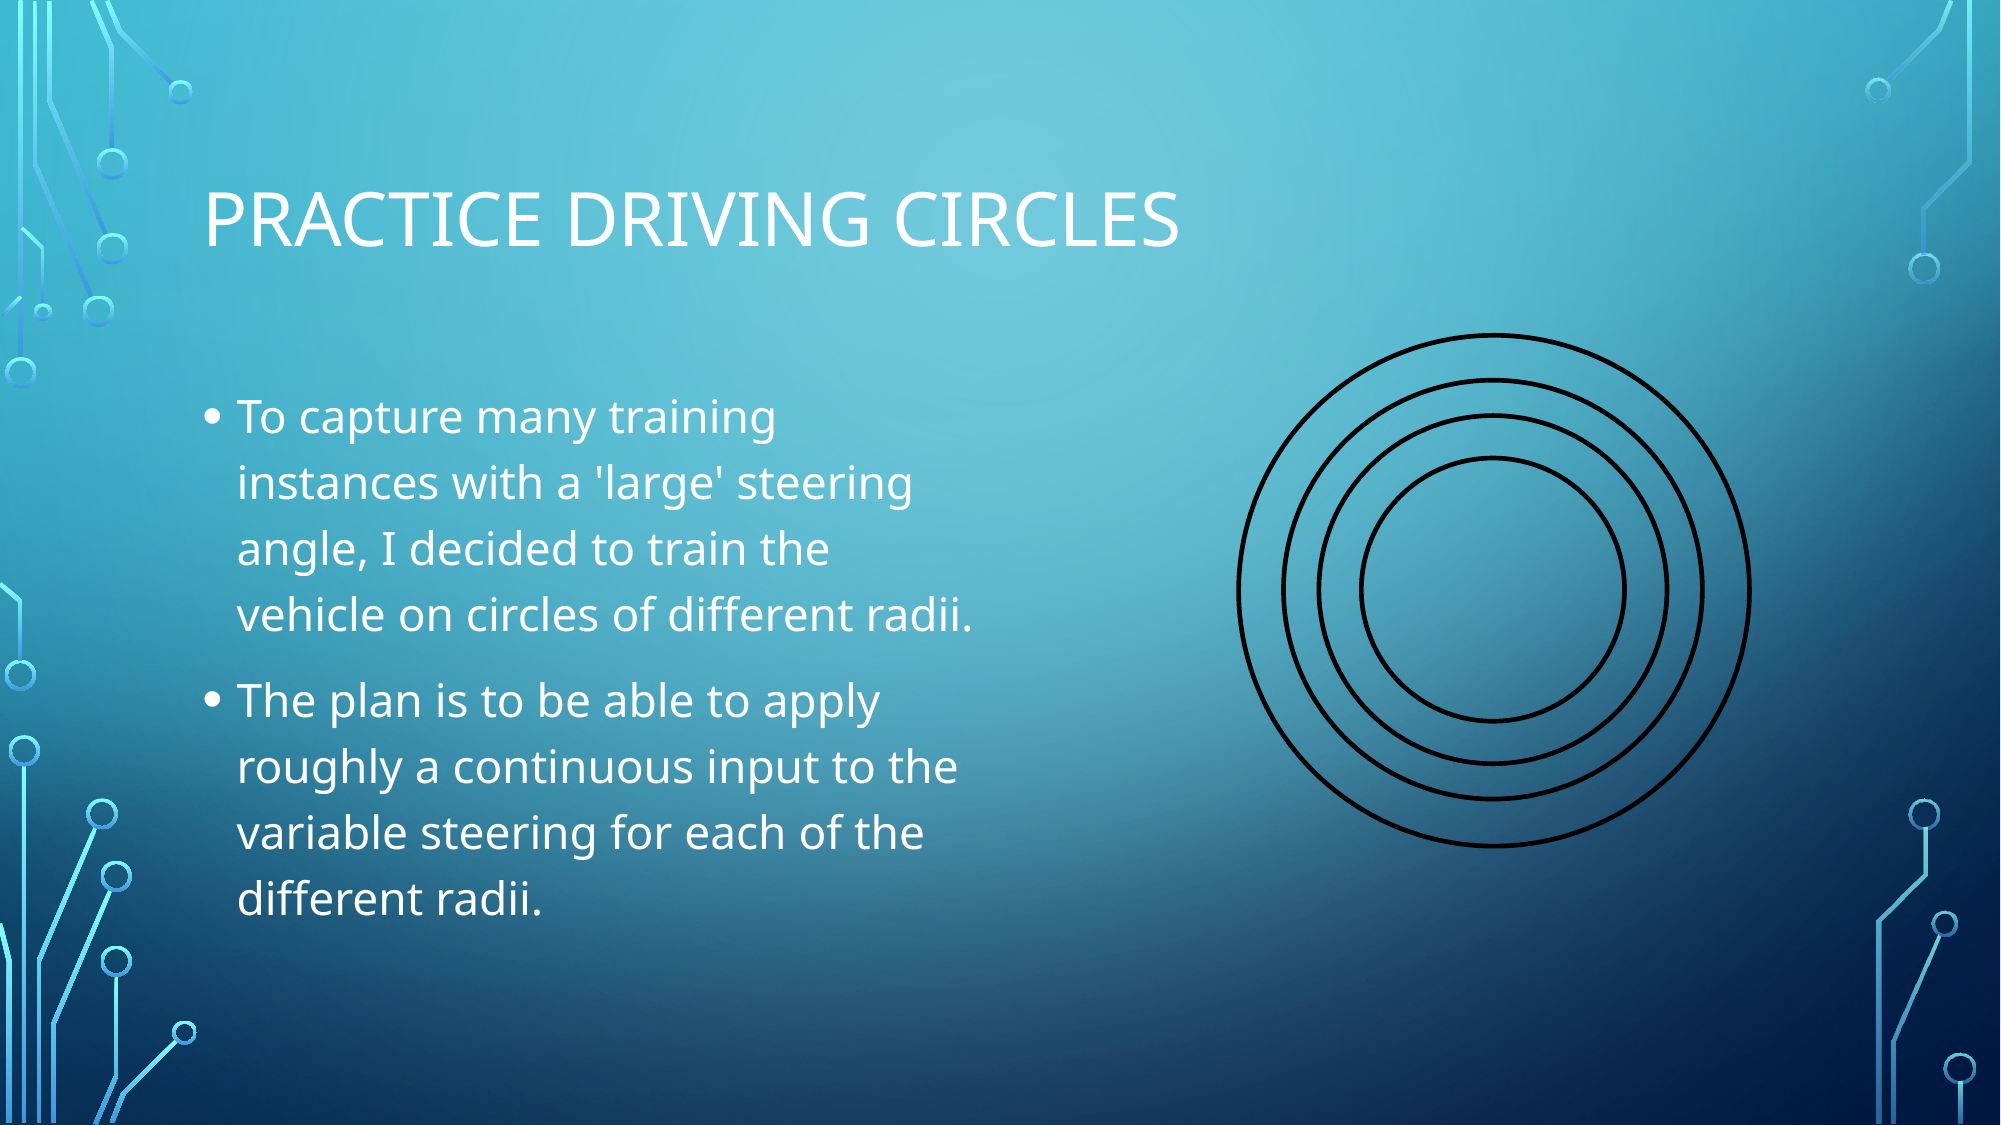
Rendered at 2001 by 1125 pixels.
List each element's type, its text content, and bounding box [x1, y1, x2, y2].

text_box [1237, 334, 1751, 848]
title Practice driving circles [187, 101, 1813, 344]
list To capture many training instances with a 'large' steering angle, I decided to train the vehicle on circles of different radii. The plan is to be able to apply roughly a continuous input to the variable steering for each of the different radii. [187, 369, 992, 950]
